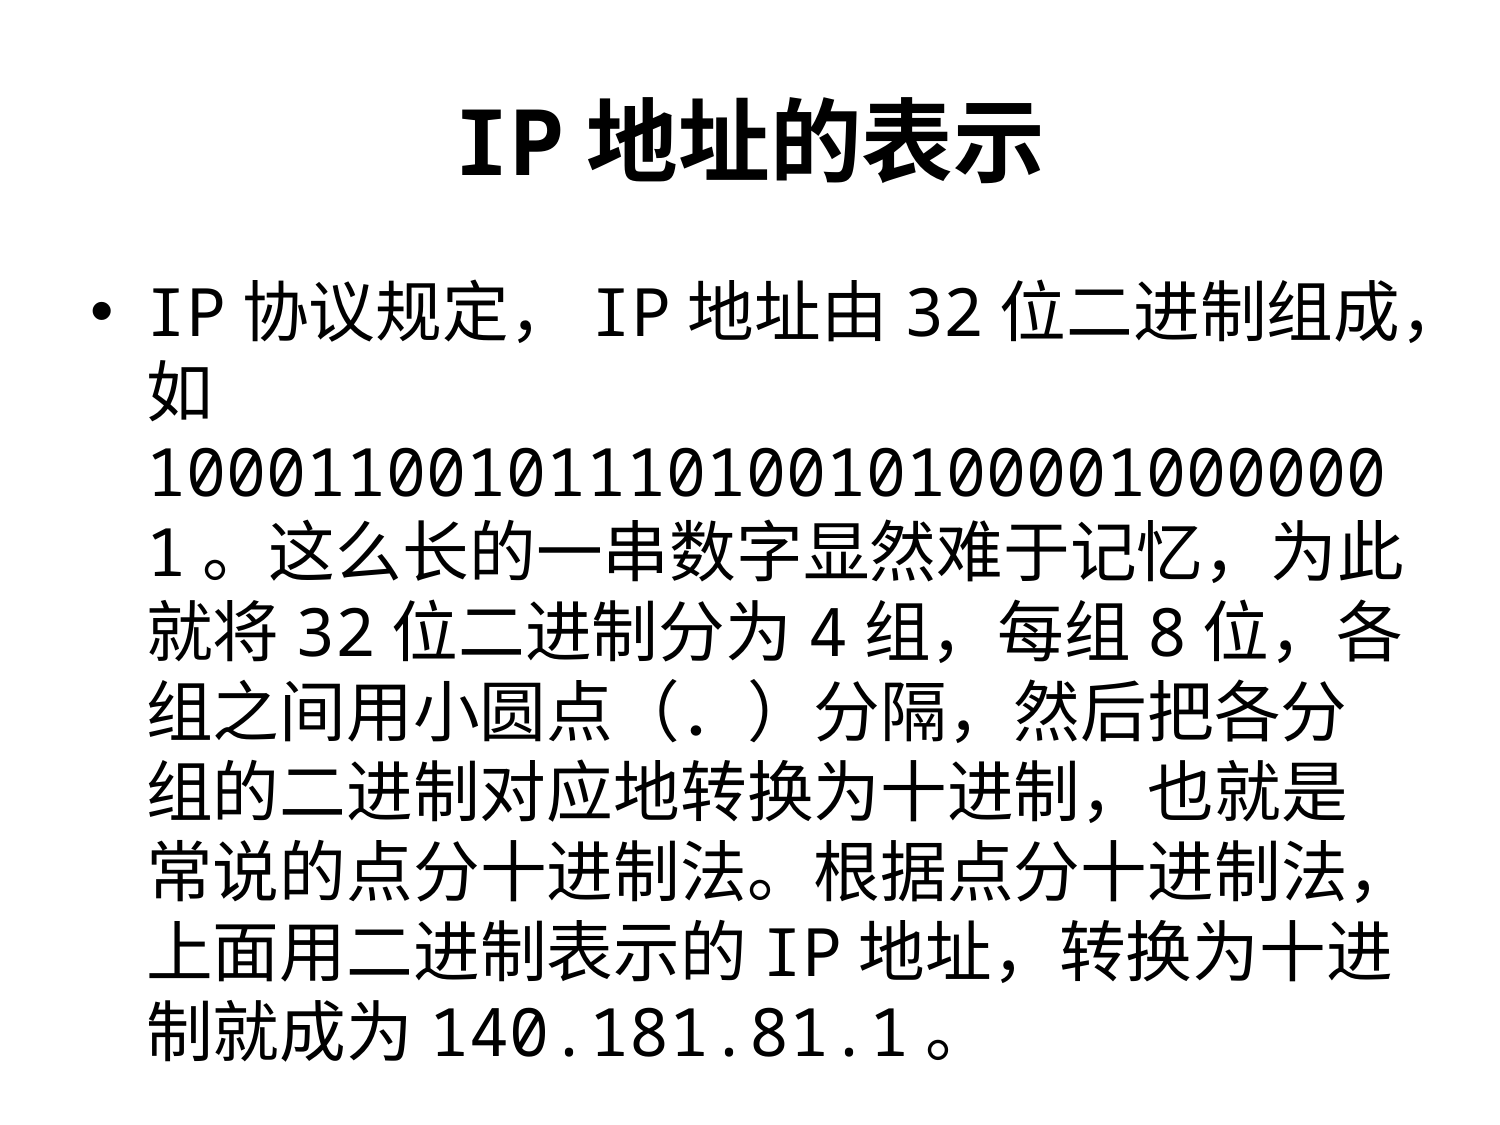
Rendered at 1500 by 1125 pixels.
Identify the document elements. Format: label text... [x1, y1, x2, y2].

title IP地址的表示 [75, 45, 1425, 233]
list IP协议规定，IP地址由32位二进制组成，如10001100101110100101000010000001。这么长的一串数字显然难于记忆，为此就将32位二进制分为4组，每组8位，各组之间用小圆点（．）分隔，然后把各分组的二进制对应地转换为十进制，也就是常说的点分十进制法。根据点分十进制法，上面用二进制表示的IP地址，转换为十进制就成为140.181.81.1。 [75, 262, 1425, 1005]
